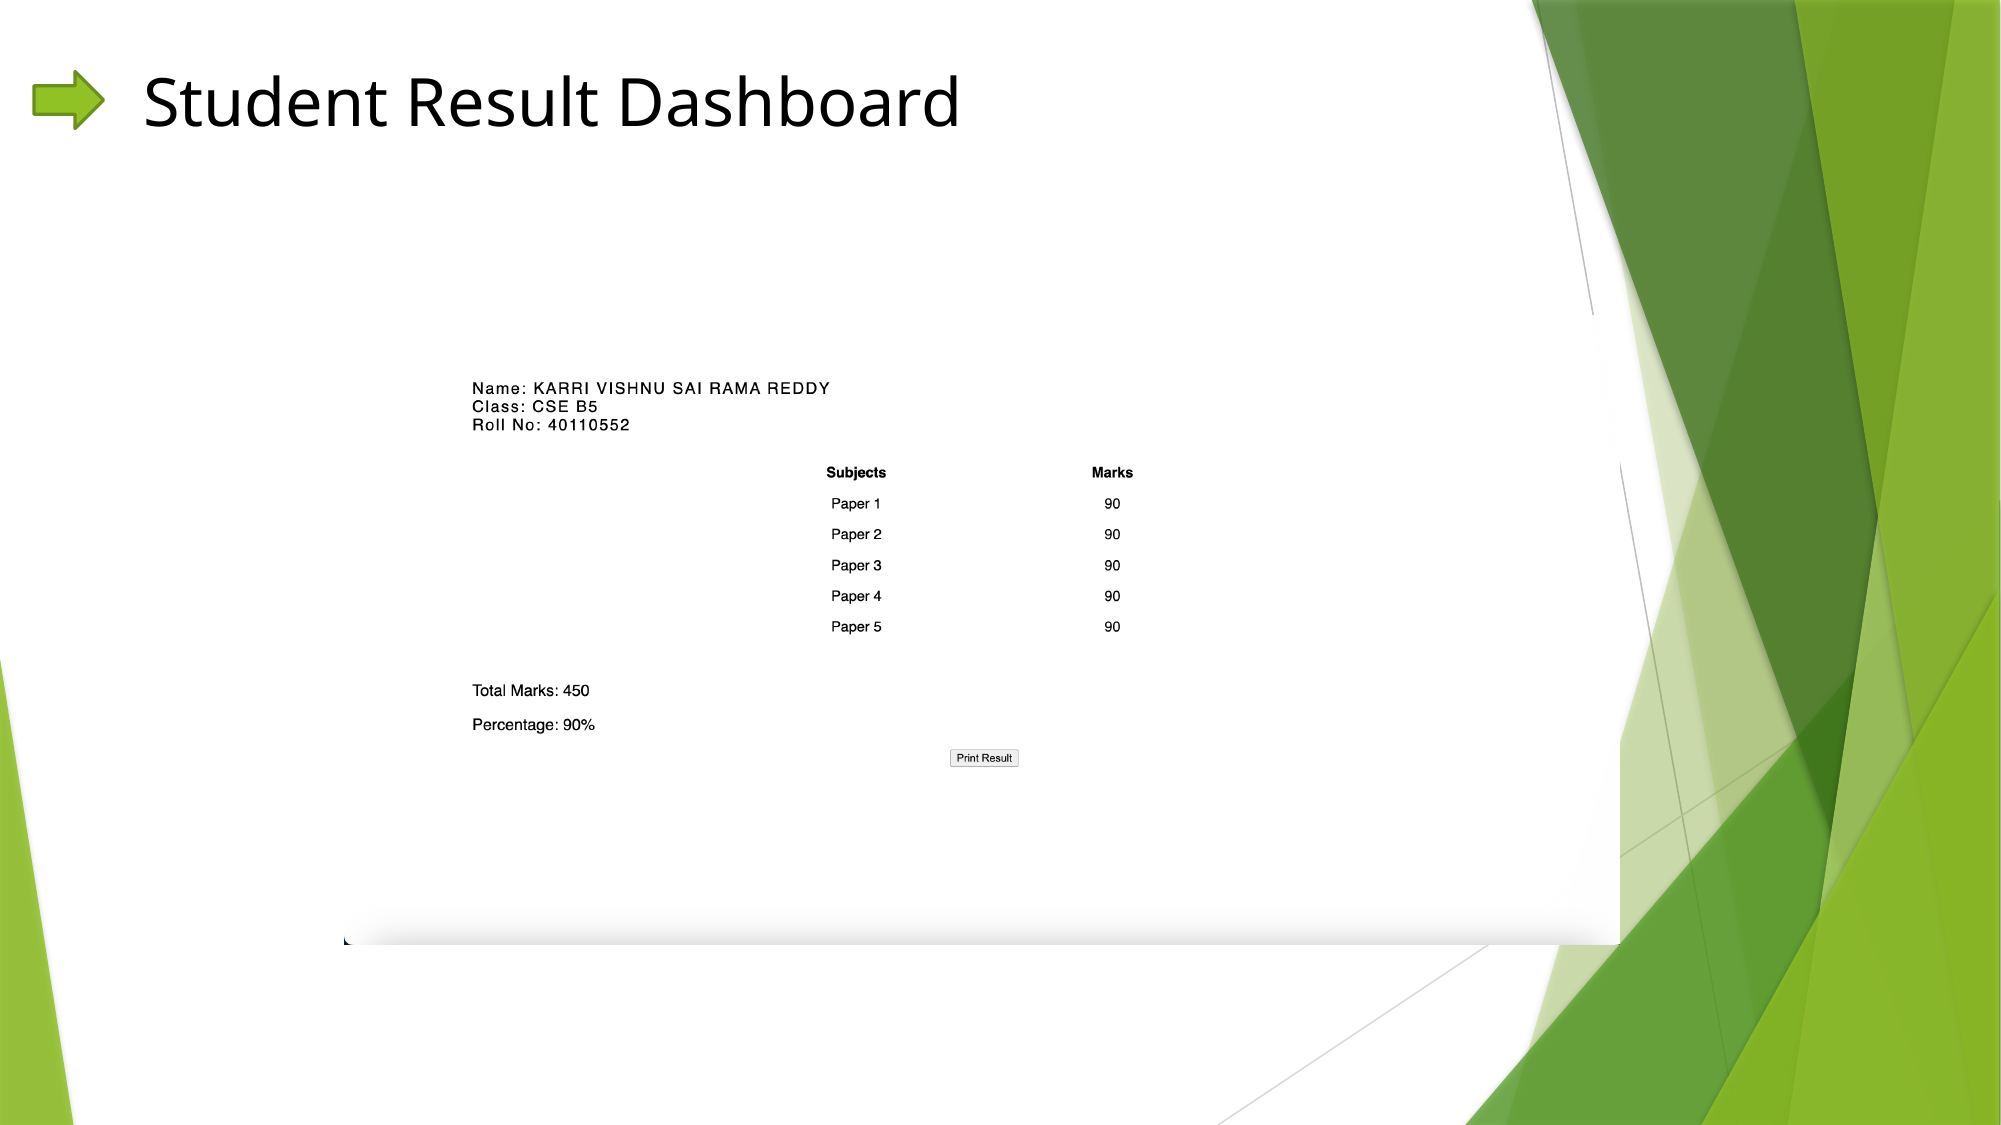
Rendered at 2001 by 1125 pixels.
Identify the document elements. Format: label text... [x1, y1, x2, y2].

text_box Student Result Dashboard [128, 51, 1000, 147]
text_box [32, 69, 105, 131]
picture [344, 314, 1621, 946]
